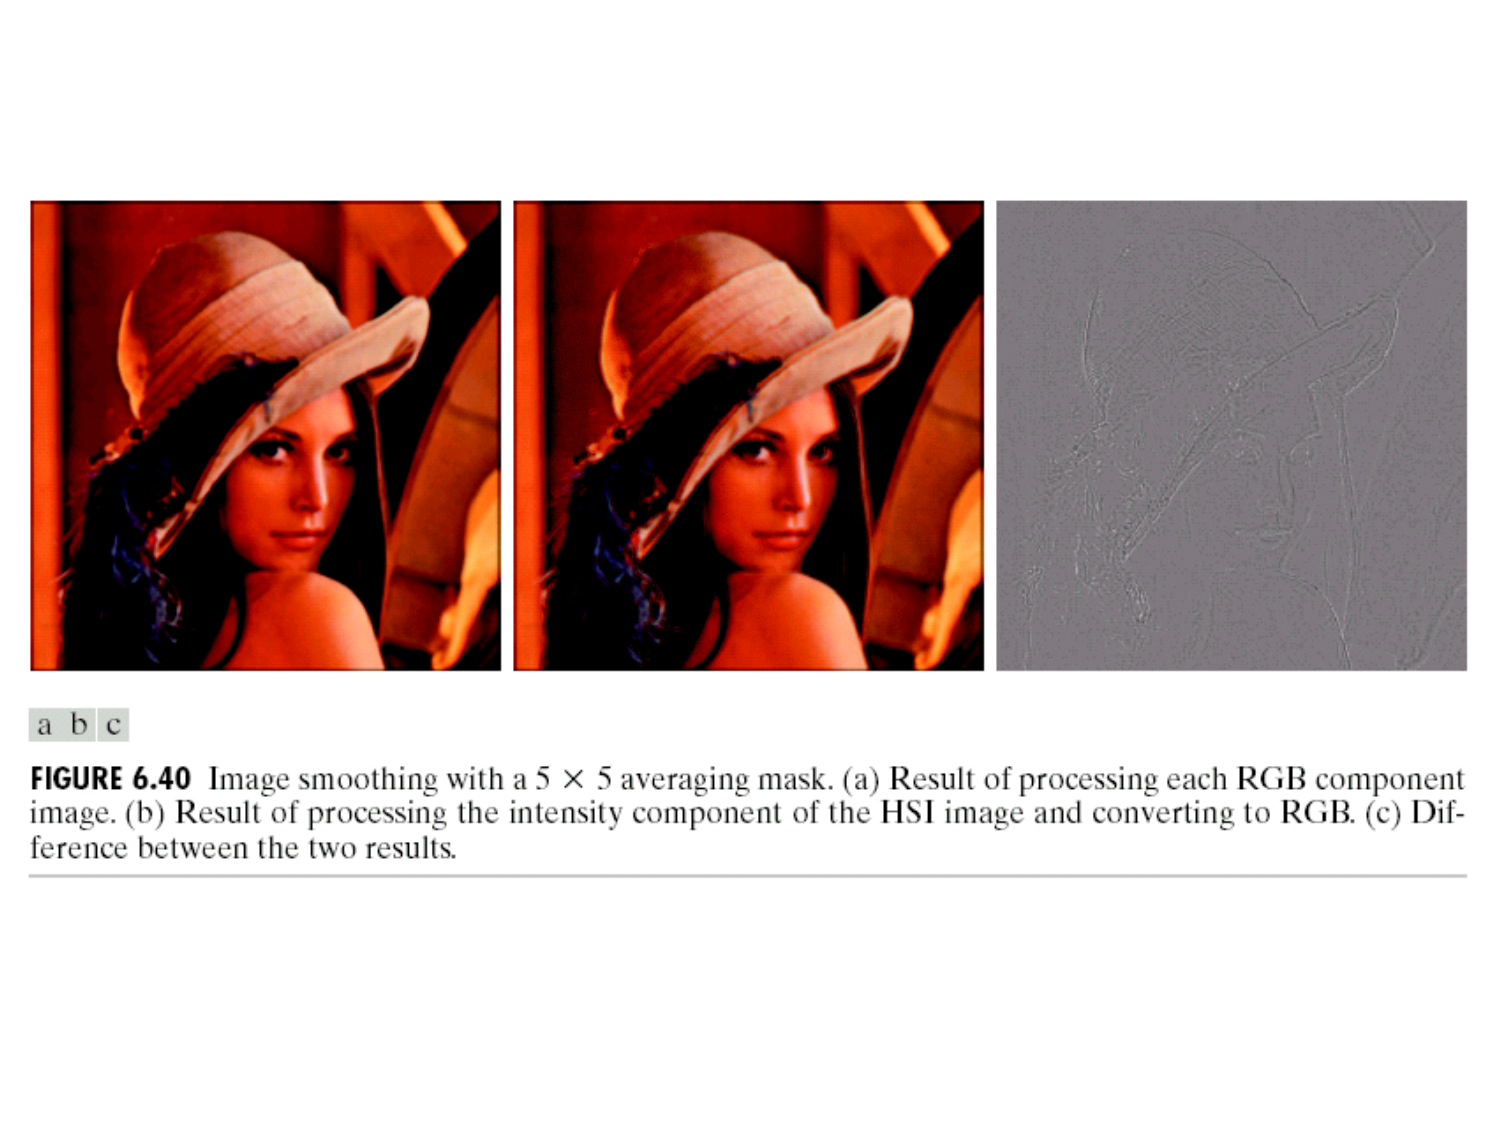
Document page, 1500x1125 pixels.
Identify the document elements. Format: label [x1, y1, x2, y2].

picture [21, 194, 1479, 887]
